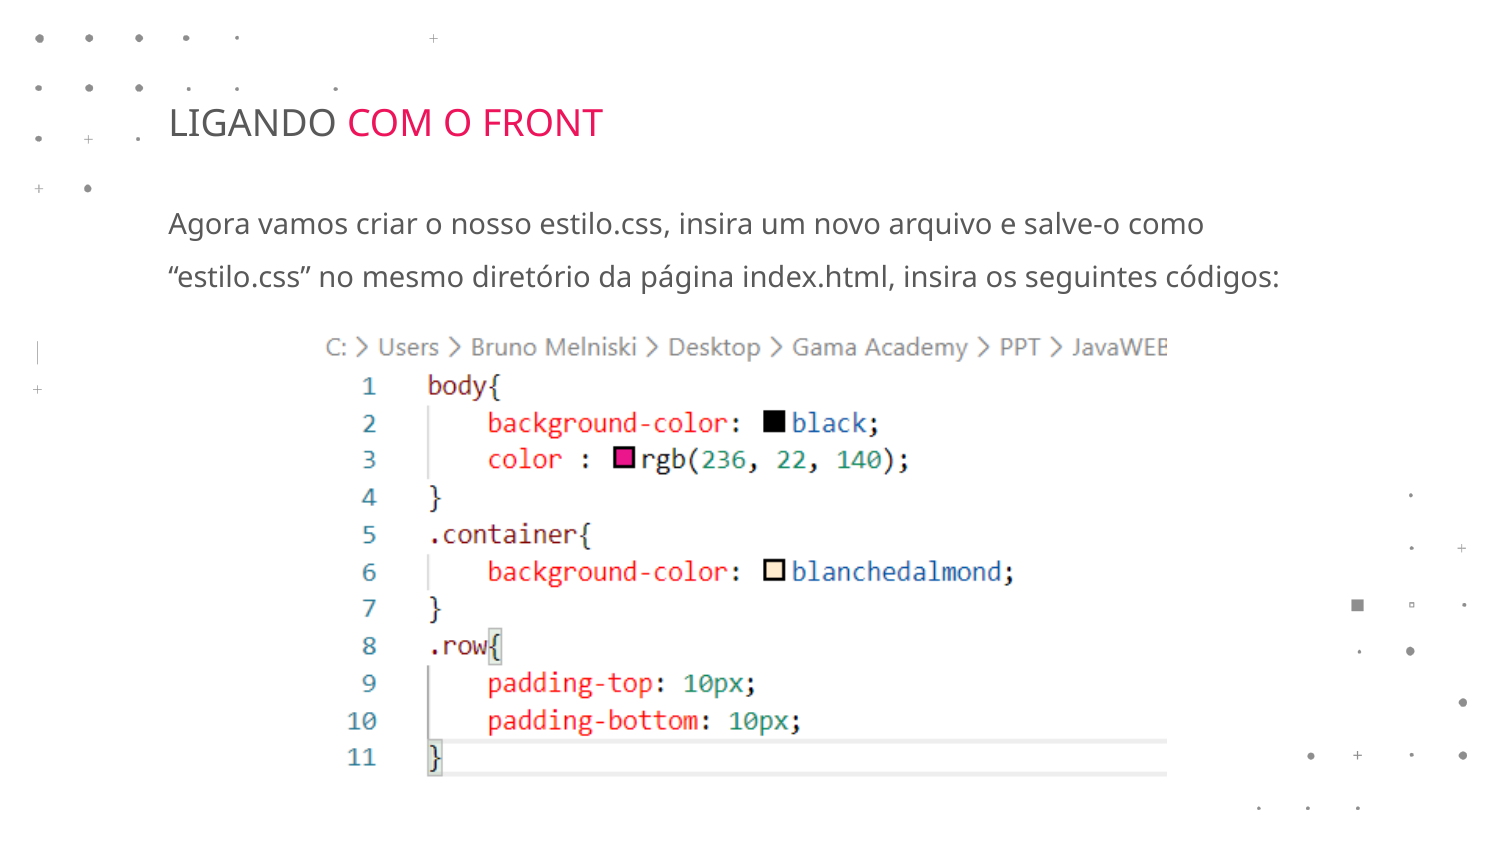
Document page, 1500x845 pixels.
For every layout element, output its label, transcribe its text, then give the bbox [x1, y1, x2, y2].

text_box Agora vamos criar o nosso estilo.css, insira um novo arquivo e salve-o como “estilo.css” no mesmo diretório da página index.html, insira os seguintes códigos: [153, 180, 1322, 717]
picture [33, 34, 1467, 810]
text_box LIGANDO COM O FRONT [153, 91, 1347, 151]
